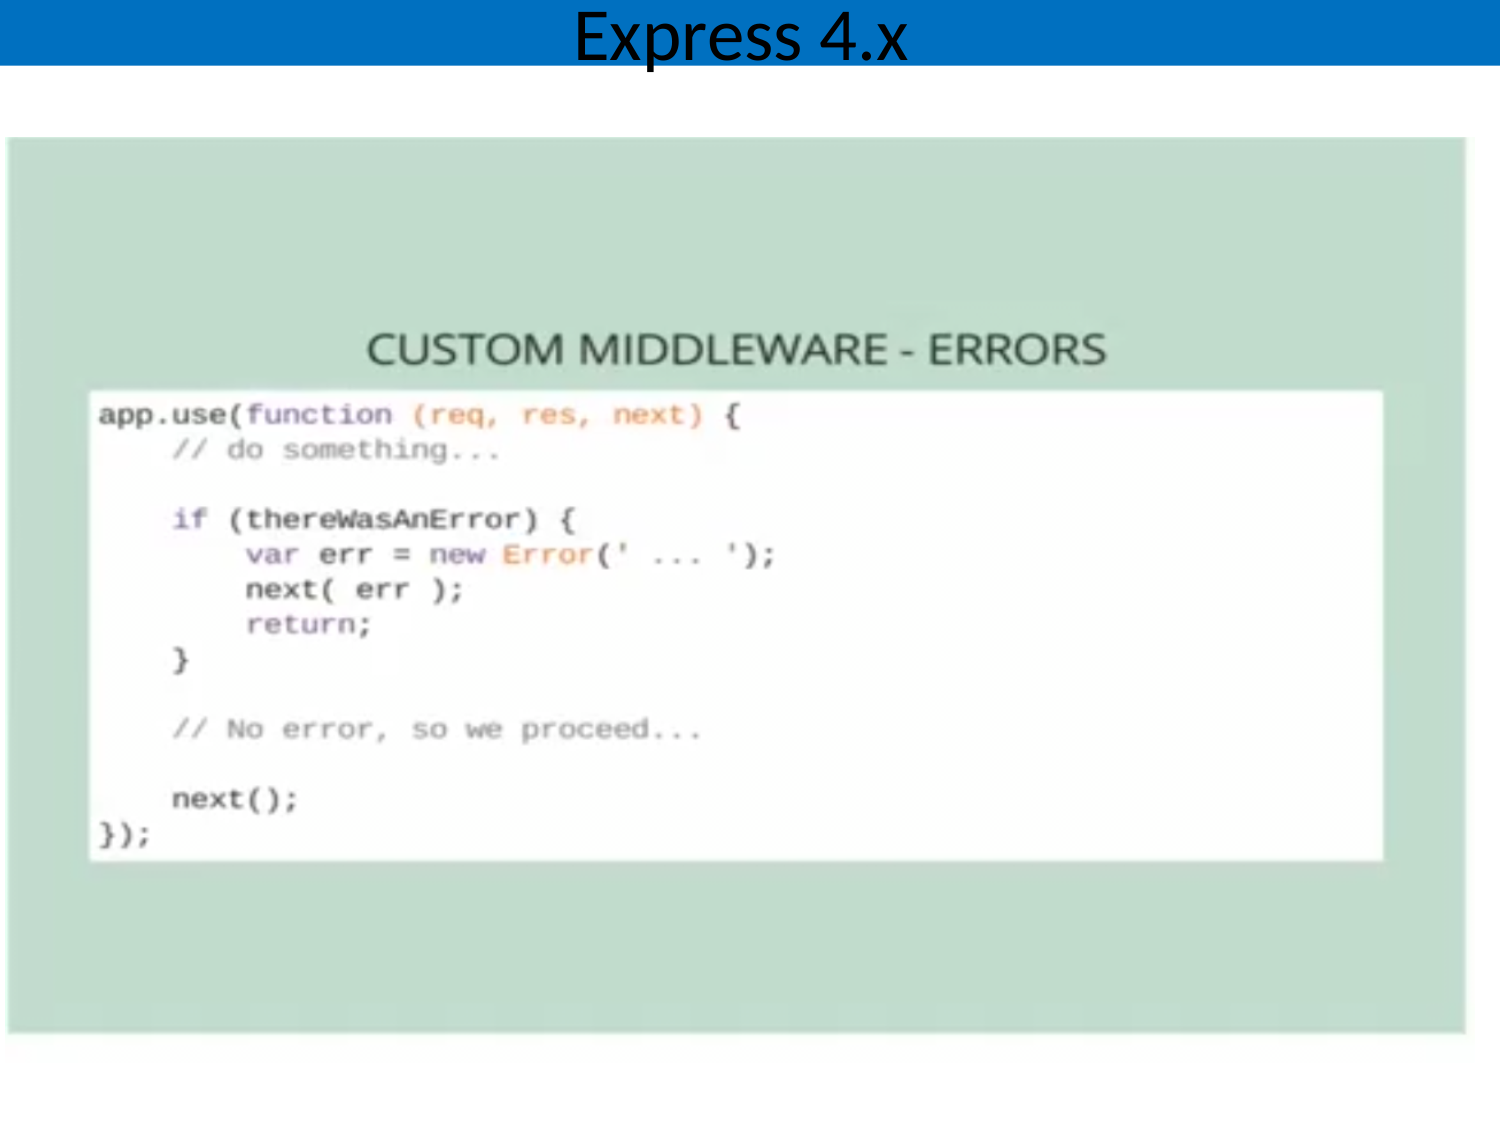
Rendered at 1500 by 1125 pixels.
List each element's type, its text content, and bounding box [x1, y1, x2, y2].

picture [5, 137, 1476, 1063]
text_box Express 4.x [0, 0, 1500, 66]
